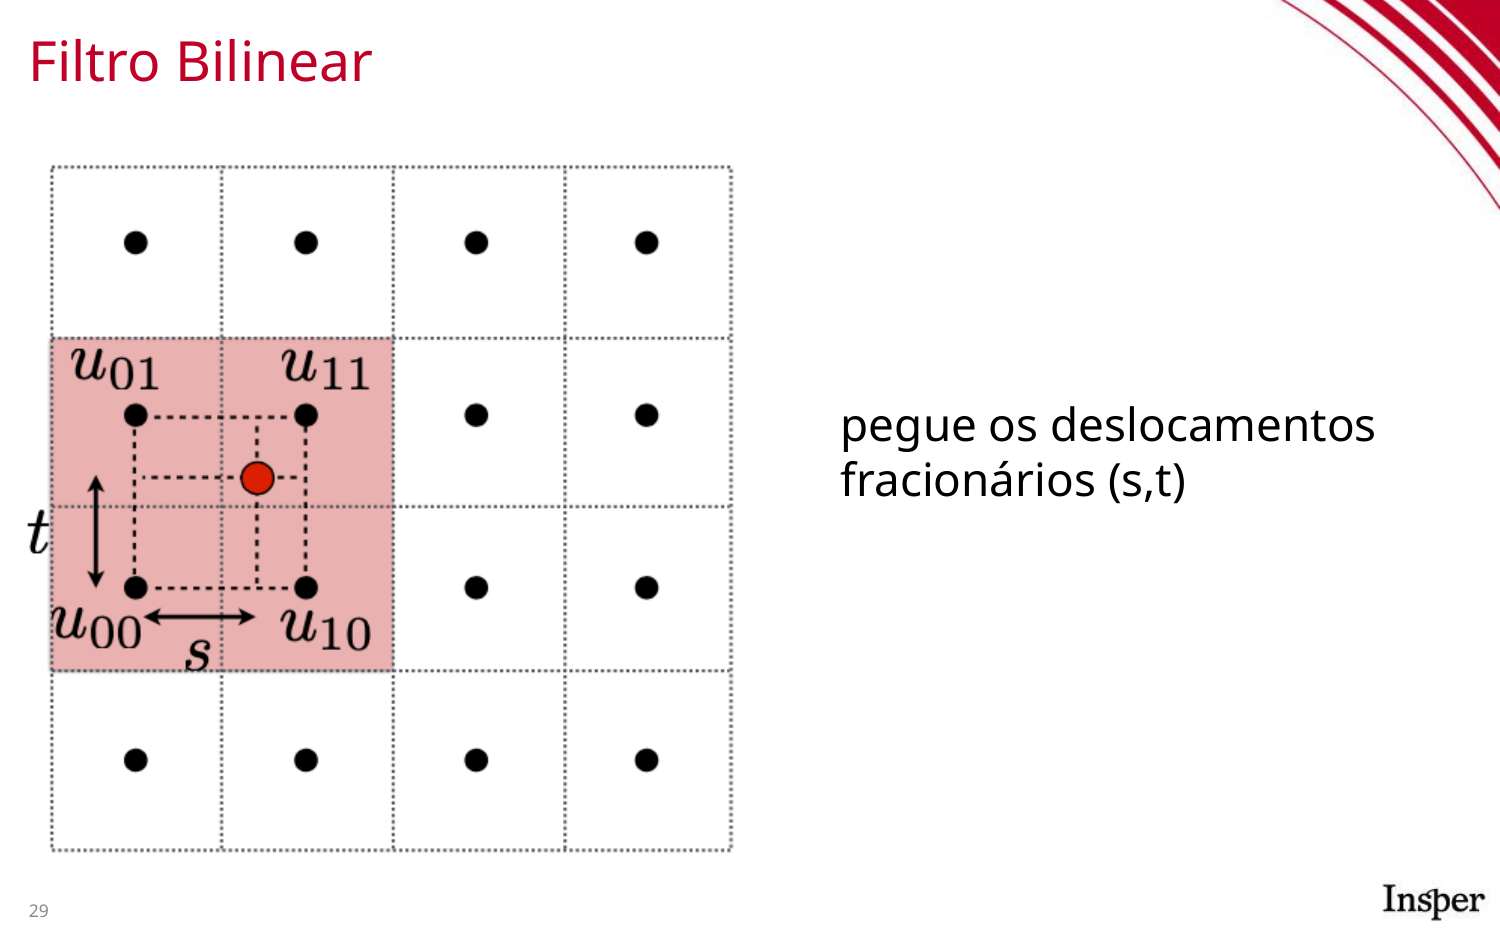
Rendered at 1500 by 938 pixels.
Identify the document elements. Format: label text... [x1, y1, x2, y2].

picture [13, 0, 1500, 938]
slide_number 29 [0, 887, 78, 938]
title Filtro Bilinear [13, 18, 1397, 104]
list pegue os deslocamentos fracionários (s,t) [825, 387, 1461, 876]
